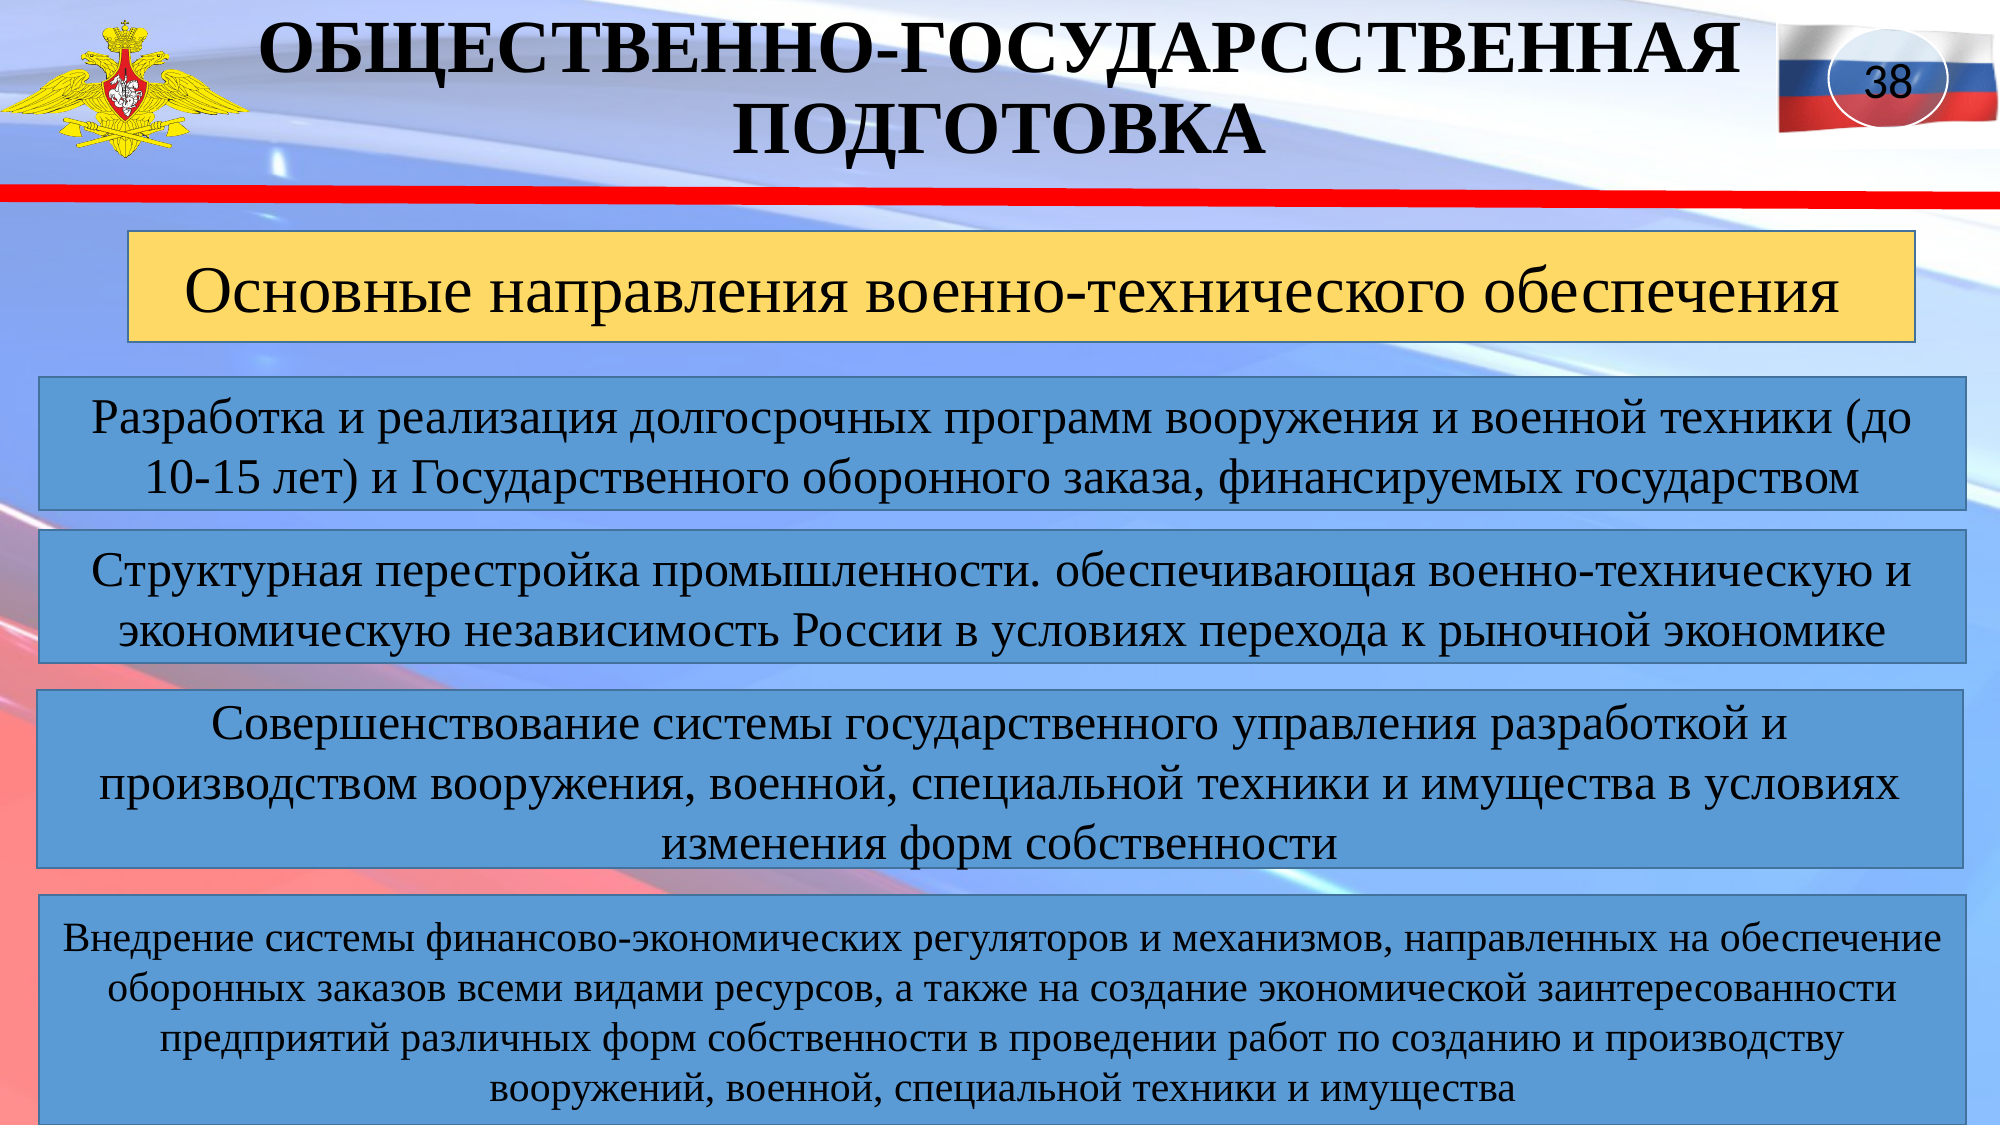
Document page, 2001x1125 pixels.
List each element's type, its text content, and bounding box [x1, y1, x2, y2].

text_box Структурная перестройка промышленности. обеспечивающая военно-техническую и экономическую независимость России в условиях перехода к рыночной экономике [38, 529, 1967, 664]
text_box Разработка и реализация долгосрочных программ вооружения и военной техники (до 10-15 лет) и Государственного оборонного заказа, финансируемых государством [38, 376, 1967, 511]
text_box Основные направления военно-технического обеспечения [127, 230, 1916, 343]
text_box Совершенствование системы государственного управления разработкой и производством вооружения, военной, специальной техники и имущества в условиях изменения форм собственности [36, 689, 1964, 869]
list ОБЩЕСТВЕННО-ГОСУДАРССТВЕННАЯ ПОДГОТОВКА [250, 0, 2000, 191]
picture [1776, 8, 2000, 149]
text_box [0, 193, 2000, 201]
list ОБЩЕСТВЕННО-ГОСУДАРССТВЕННАЯ ПОДГОТОВКА [0, 202, 2000, 1125]
text_box Внедрение системы финансово-экономических регуляторов и механизмов, направленных на обеспечение оборонных заказов всеми видами ресурсов, а также на создание экономической заинтересованности предприятий различных форм собственности в проведении работ по созданию и производству вооружений, военной, специальной техники и имущества [38, 894, 1967, 1125]
picture [0, 0, 250, 190]
